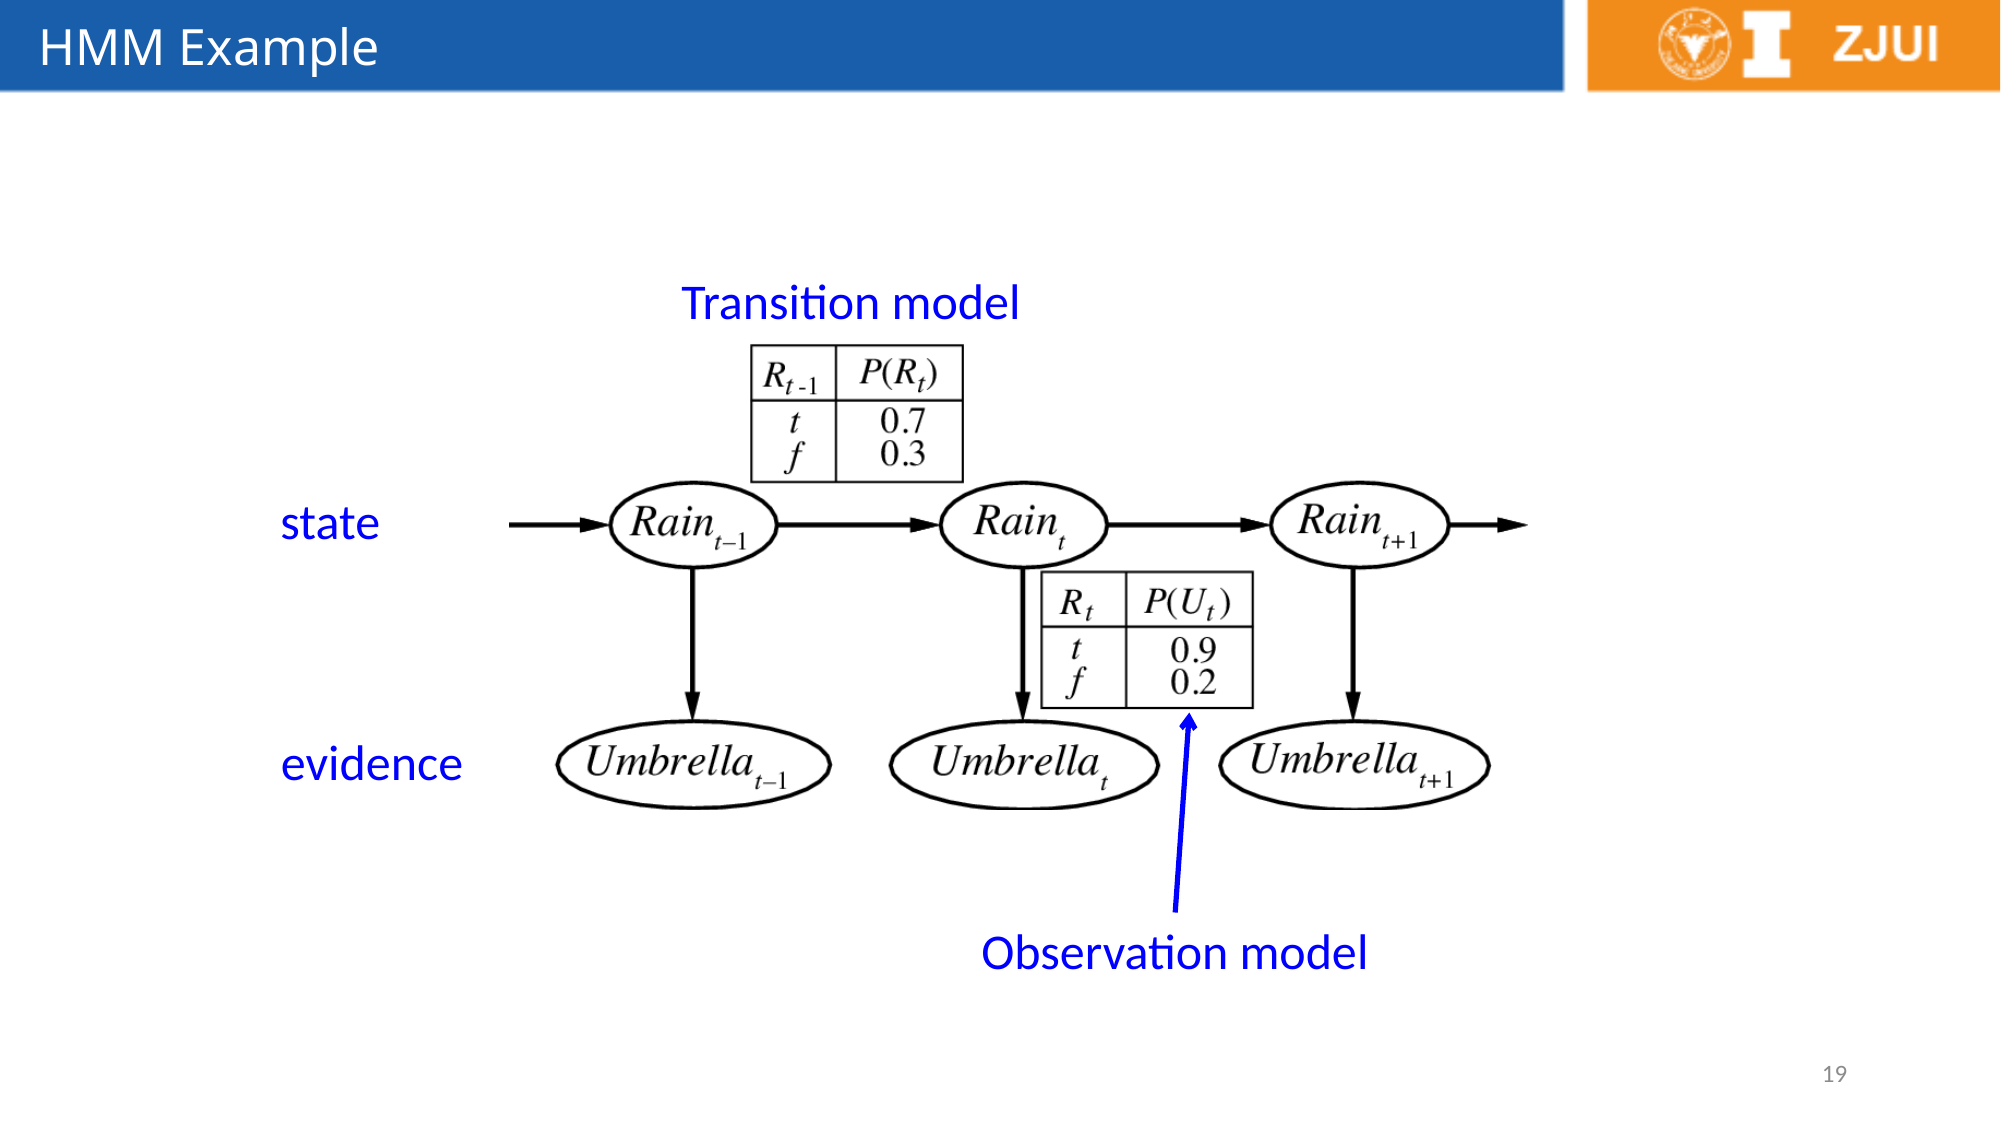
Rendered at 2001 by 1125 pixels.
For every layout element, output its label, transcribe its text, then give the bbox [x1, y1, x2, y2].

slide_number 19 [1412, 1042, 1863, 1103]
text_box state [265, 481, 396, 557]
text_box Transition model [666, 261, 1036, 308]
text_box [1175, 712, 1190, 913]
picture [0, 0, 2001, 1125]
text_box evidence [266, 722, 479, 798]
text_box Observation model [966, 912, 1384, 988]
text_box HMM Example [23, 7, 1379, 83]
